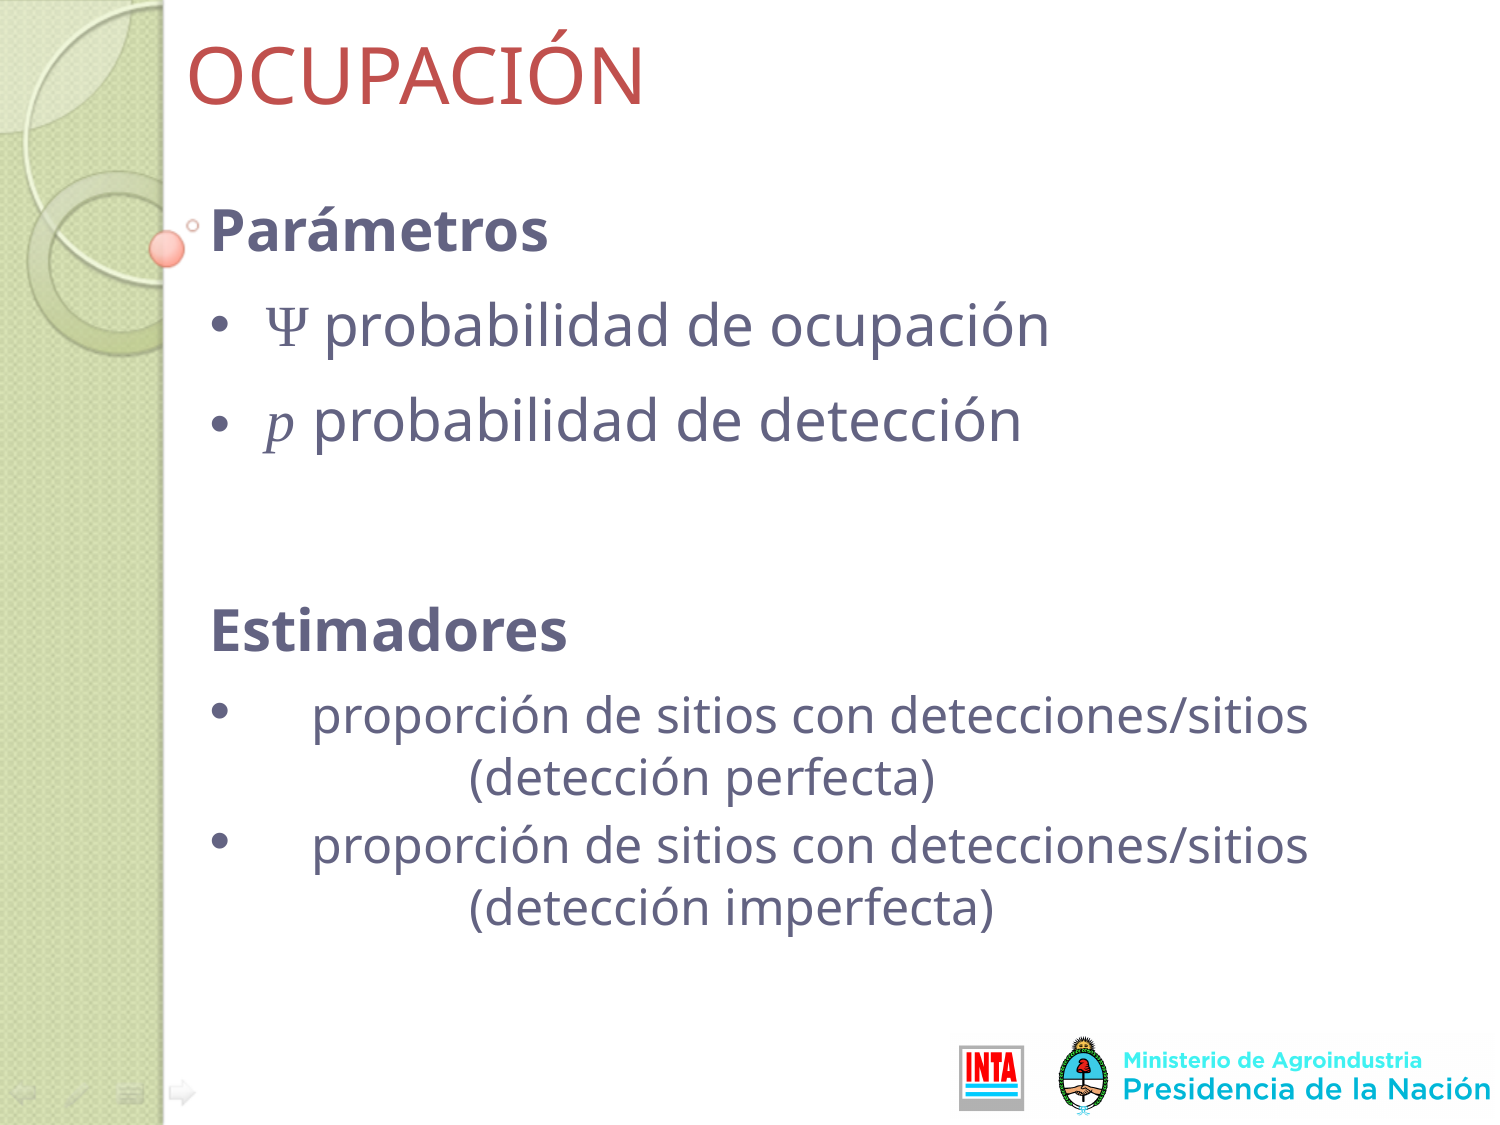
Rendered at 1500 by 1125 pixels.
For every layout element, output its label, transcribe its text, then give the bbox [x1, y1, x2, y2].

picture [0, 0, 1500, 1125]
text_box OCUPACIÓN [171, 17, 1435, 128]
